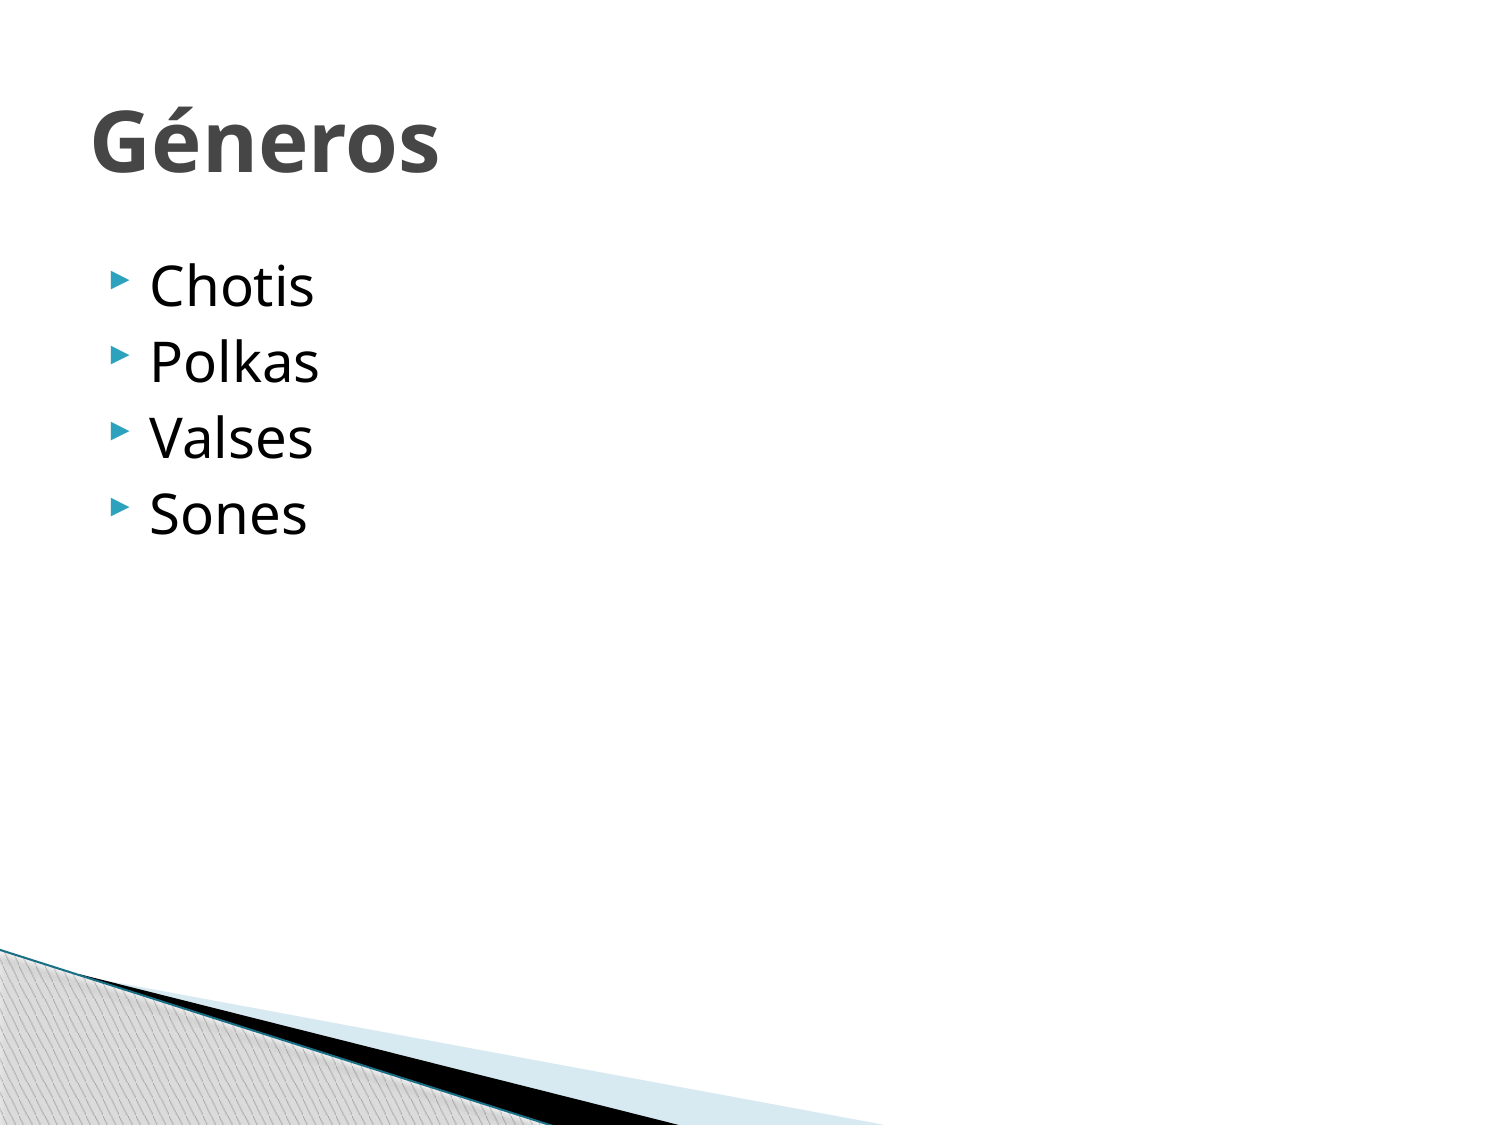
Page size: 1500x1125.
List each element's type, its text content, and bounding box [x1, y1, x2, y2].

title Géneros [75, 45, 1425, 233]
list Chotis Polkas Valses Sones [75, 243, 1425, 986]
